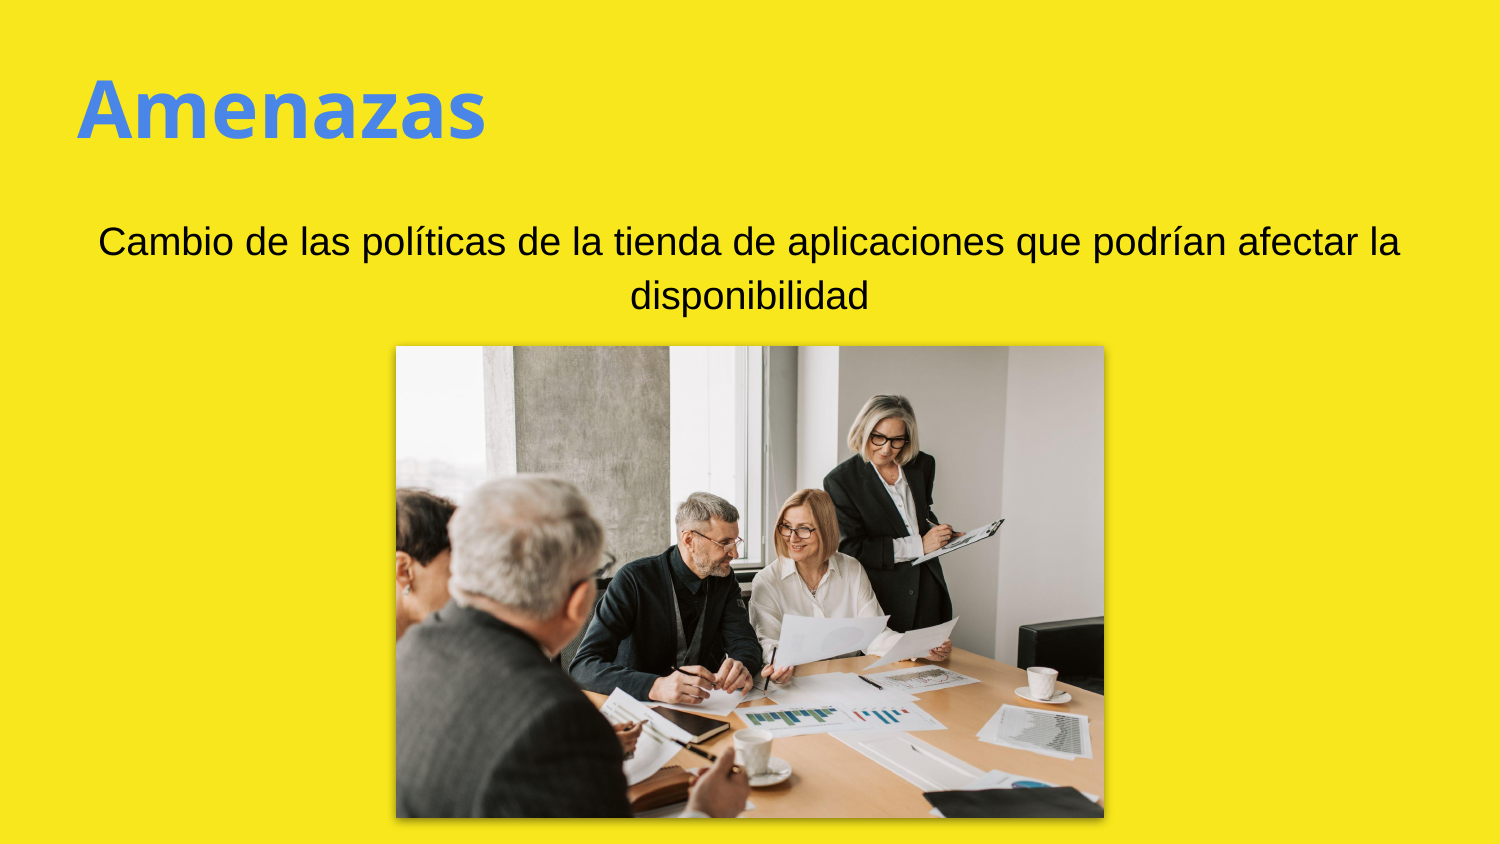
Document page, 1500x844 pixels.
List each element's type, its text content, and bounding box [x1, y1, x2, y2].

picture [396, 346, 1104, 819]
title Amenazas [62, 46, 524, 146]
list Cambio de las políticas de la tienda de aplicaciones que podrían afectar la disponibilidad [53, 146, 1447, 669]
